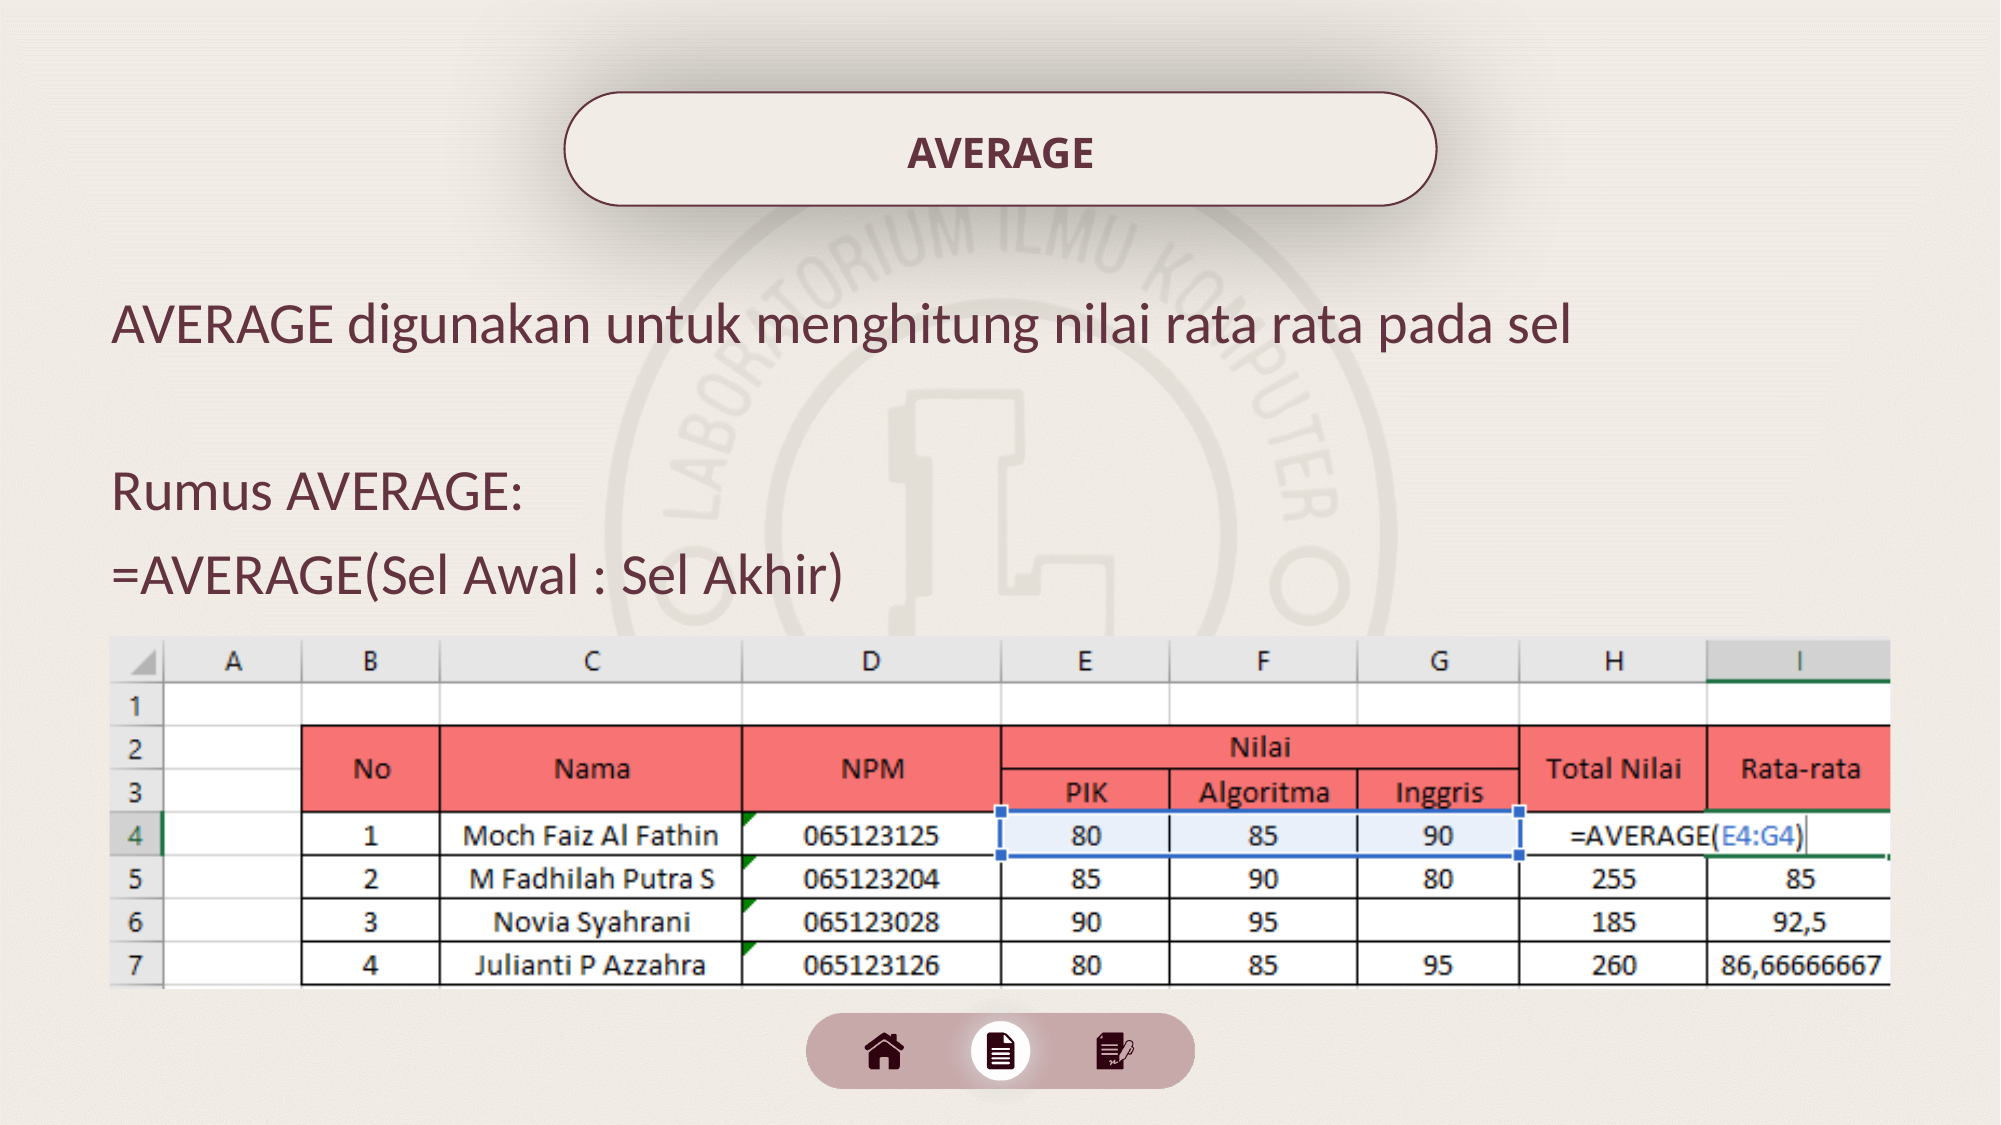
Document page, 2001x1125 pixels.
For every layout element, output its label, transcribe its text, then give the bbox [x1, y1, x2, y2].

list AVERAGE [646, 124, 1355, 186]
list AVERAGE digunakan untuk menghitung nilai rata rata pada sel Rumus AVERAGE: =AVERAGE(Sel Awal : Sel Akhir) [96, 285, 1904, 989]
picture [0, 0, 2001, 1125]
